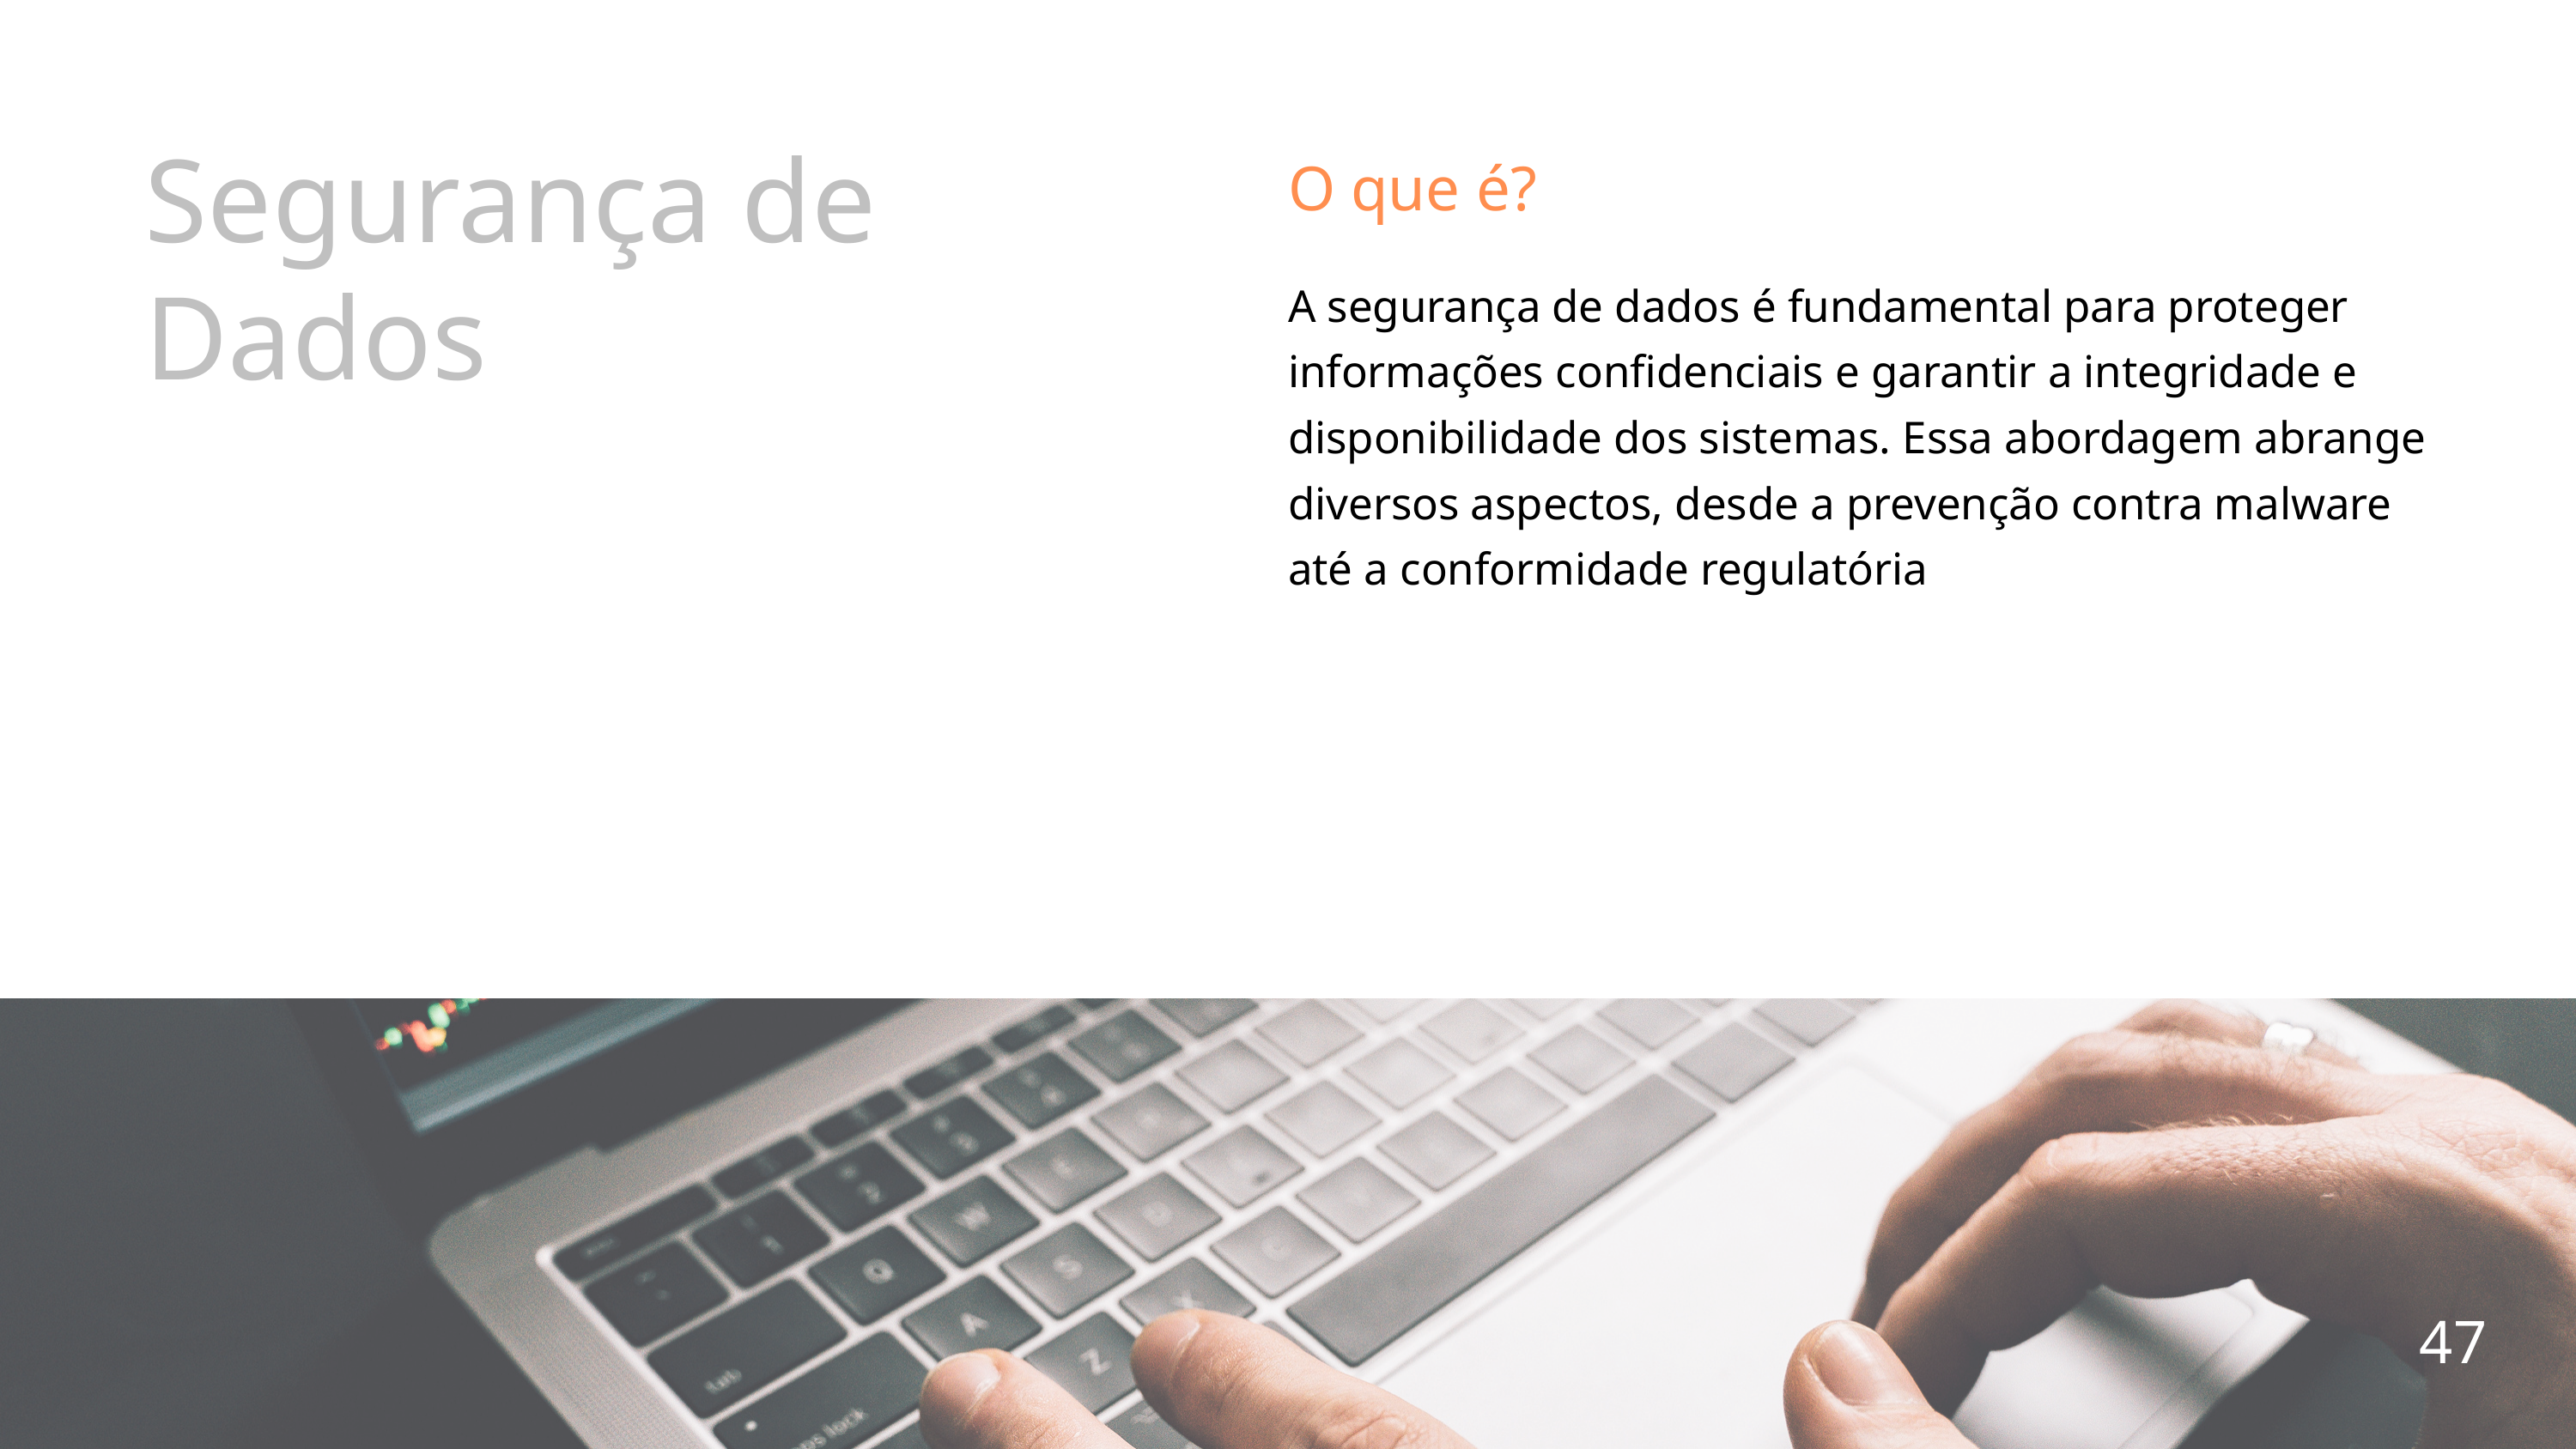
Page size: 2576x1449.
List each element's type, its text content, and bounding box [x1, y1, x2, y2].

text_box 47 [2416, 1293, 2490, 1376]
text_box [1287, 144, 2432, 661]
text_box Segurança de Dados [144, 128, 1147, 403]
text_box [0, 998, 2576, 1449]
